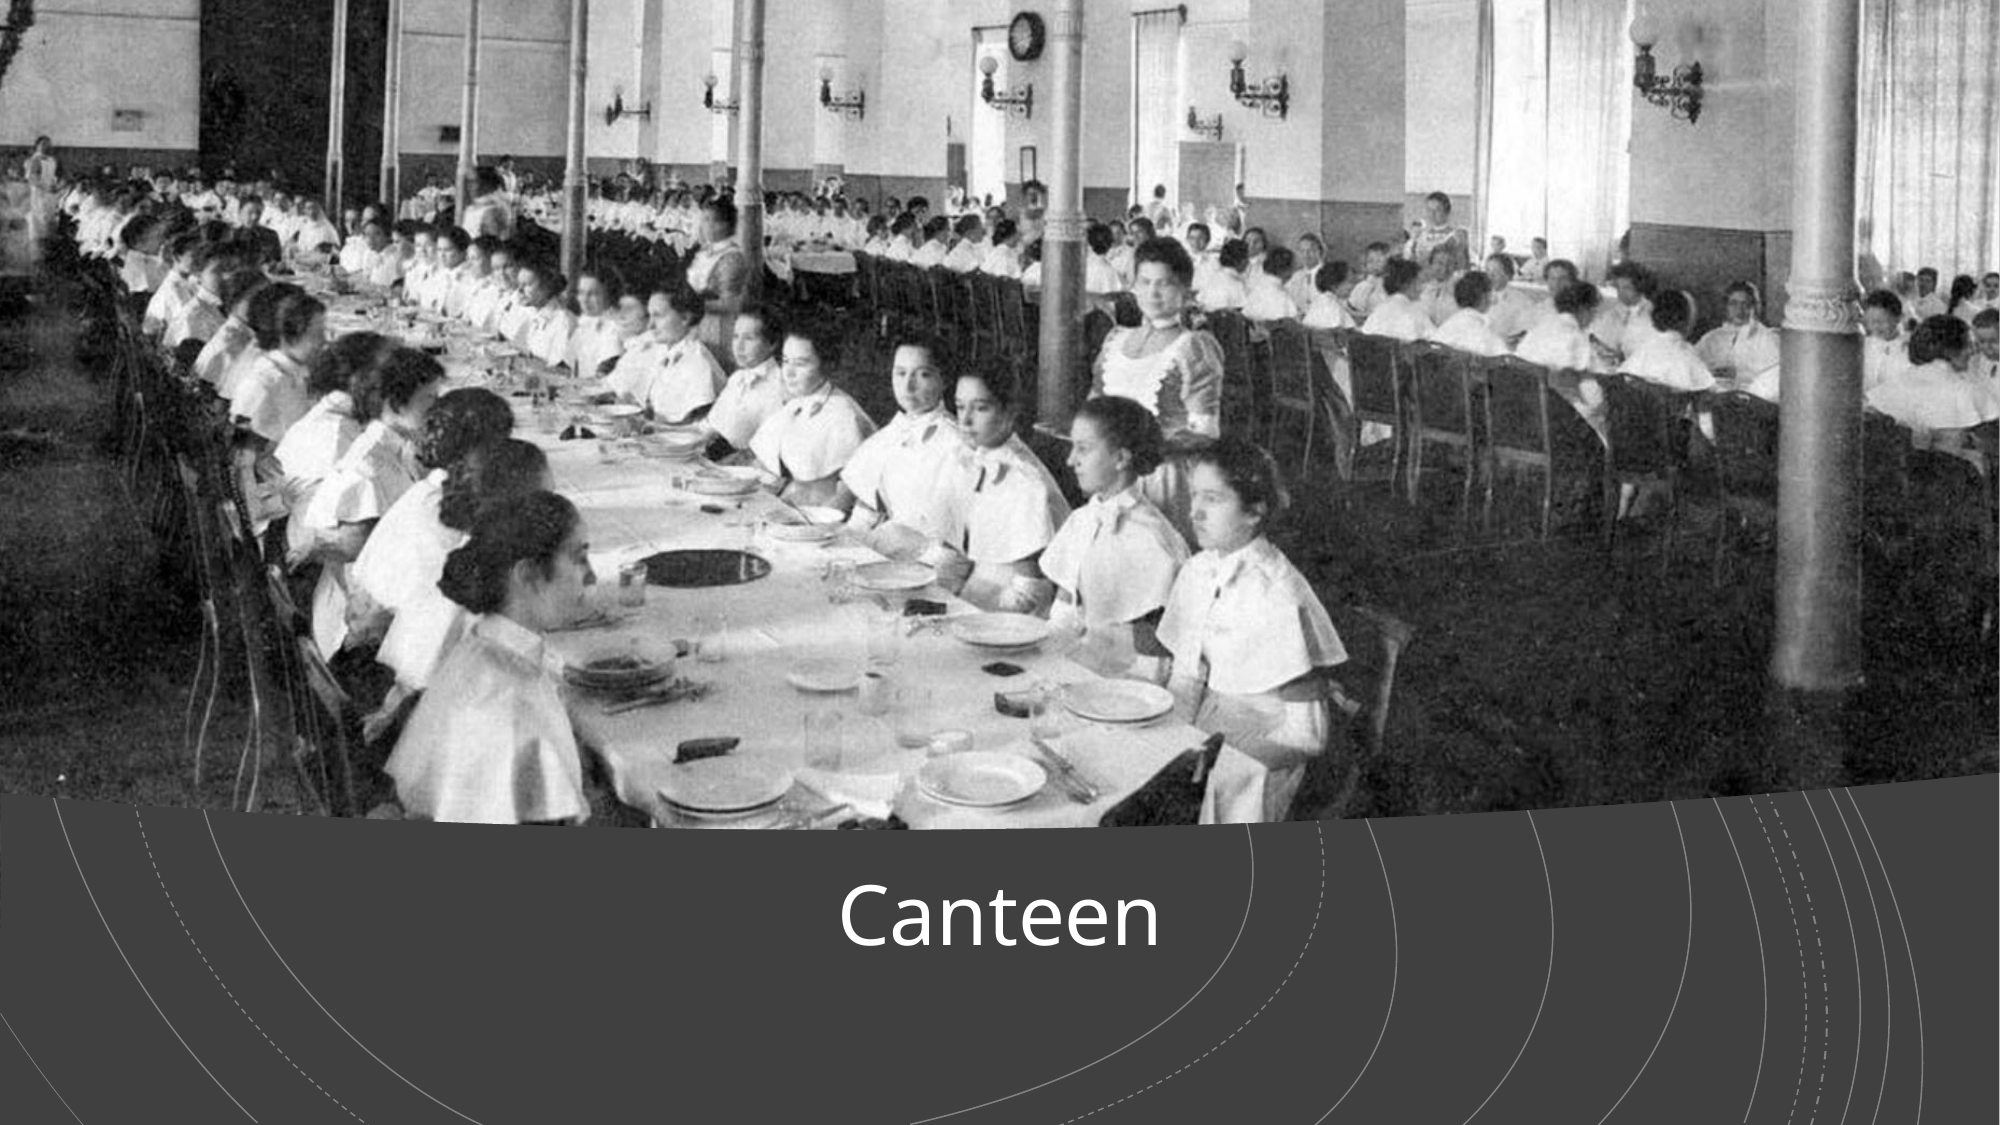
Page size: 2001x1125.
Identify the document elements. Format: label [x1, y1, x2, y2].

picture [0, 0, 2000, 935]
text_box [0, 935, 1999, 1125]
